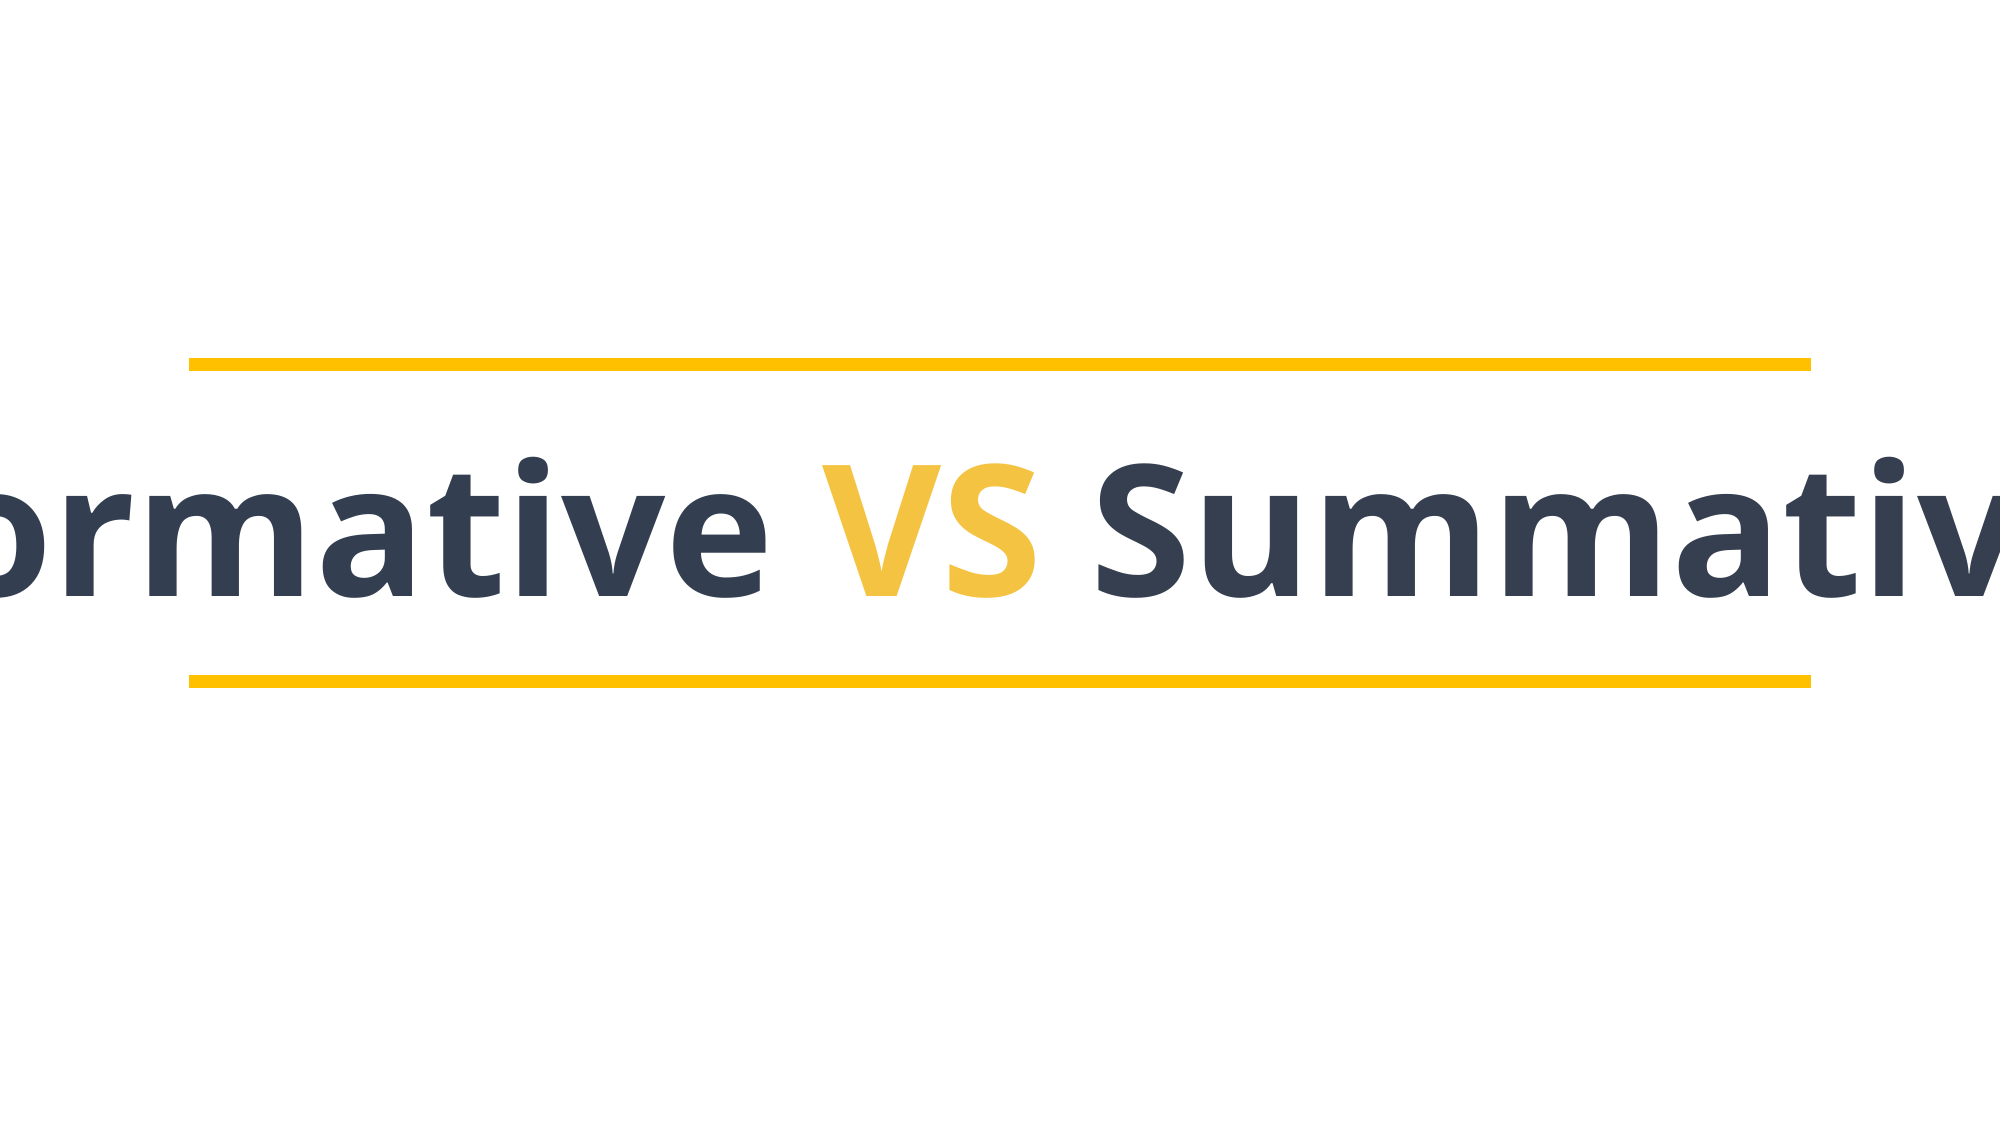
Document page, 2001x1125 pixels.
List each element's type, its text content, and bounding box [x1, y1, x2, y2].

text_box Formative VS Summative [0, 405, 2000, 641]
